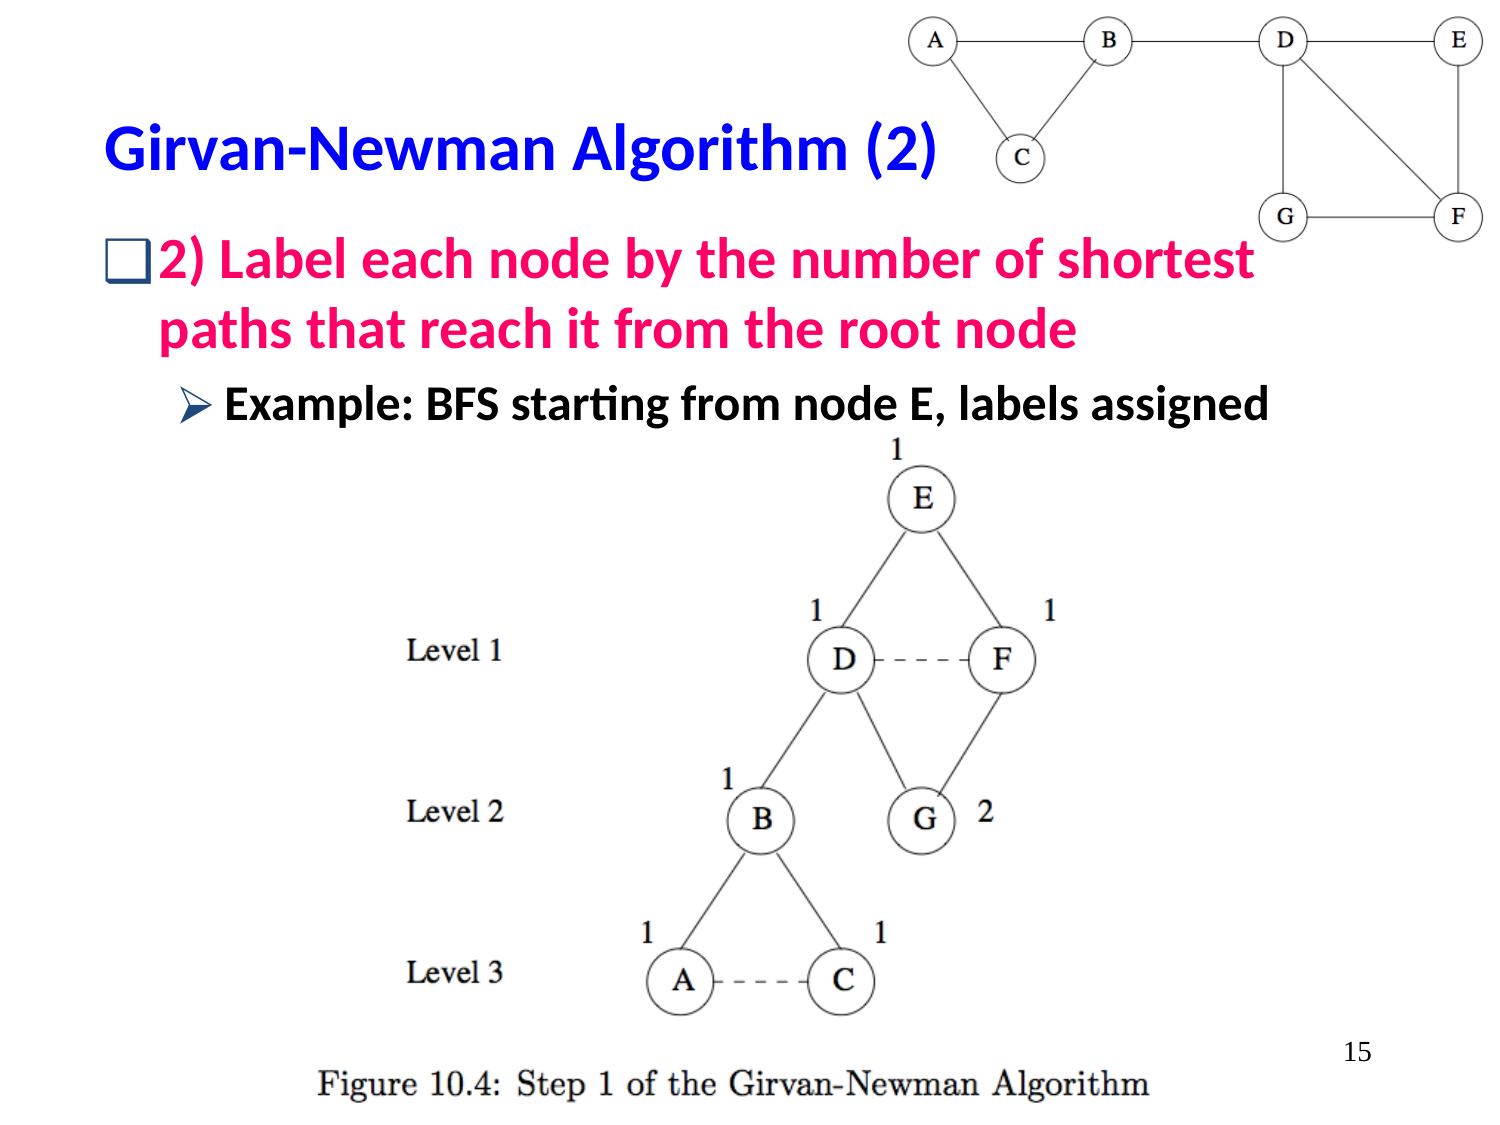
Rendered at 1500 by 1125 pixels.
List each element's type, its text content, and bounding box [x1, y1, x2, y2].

slide_number ‹#› [1265, 1025, 1388, 1100]
picture [787, 0, 1500, 264]
picture [199, 429, 1261, 1125]
list 2) Label each node by the number of shortest paths that reach it from the root node Example: BFS starting from node E, labels assigned [87, 212, 1363, 388]
title Girvan-Newman Algorithm (2) [0, 50, 782, 238]
